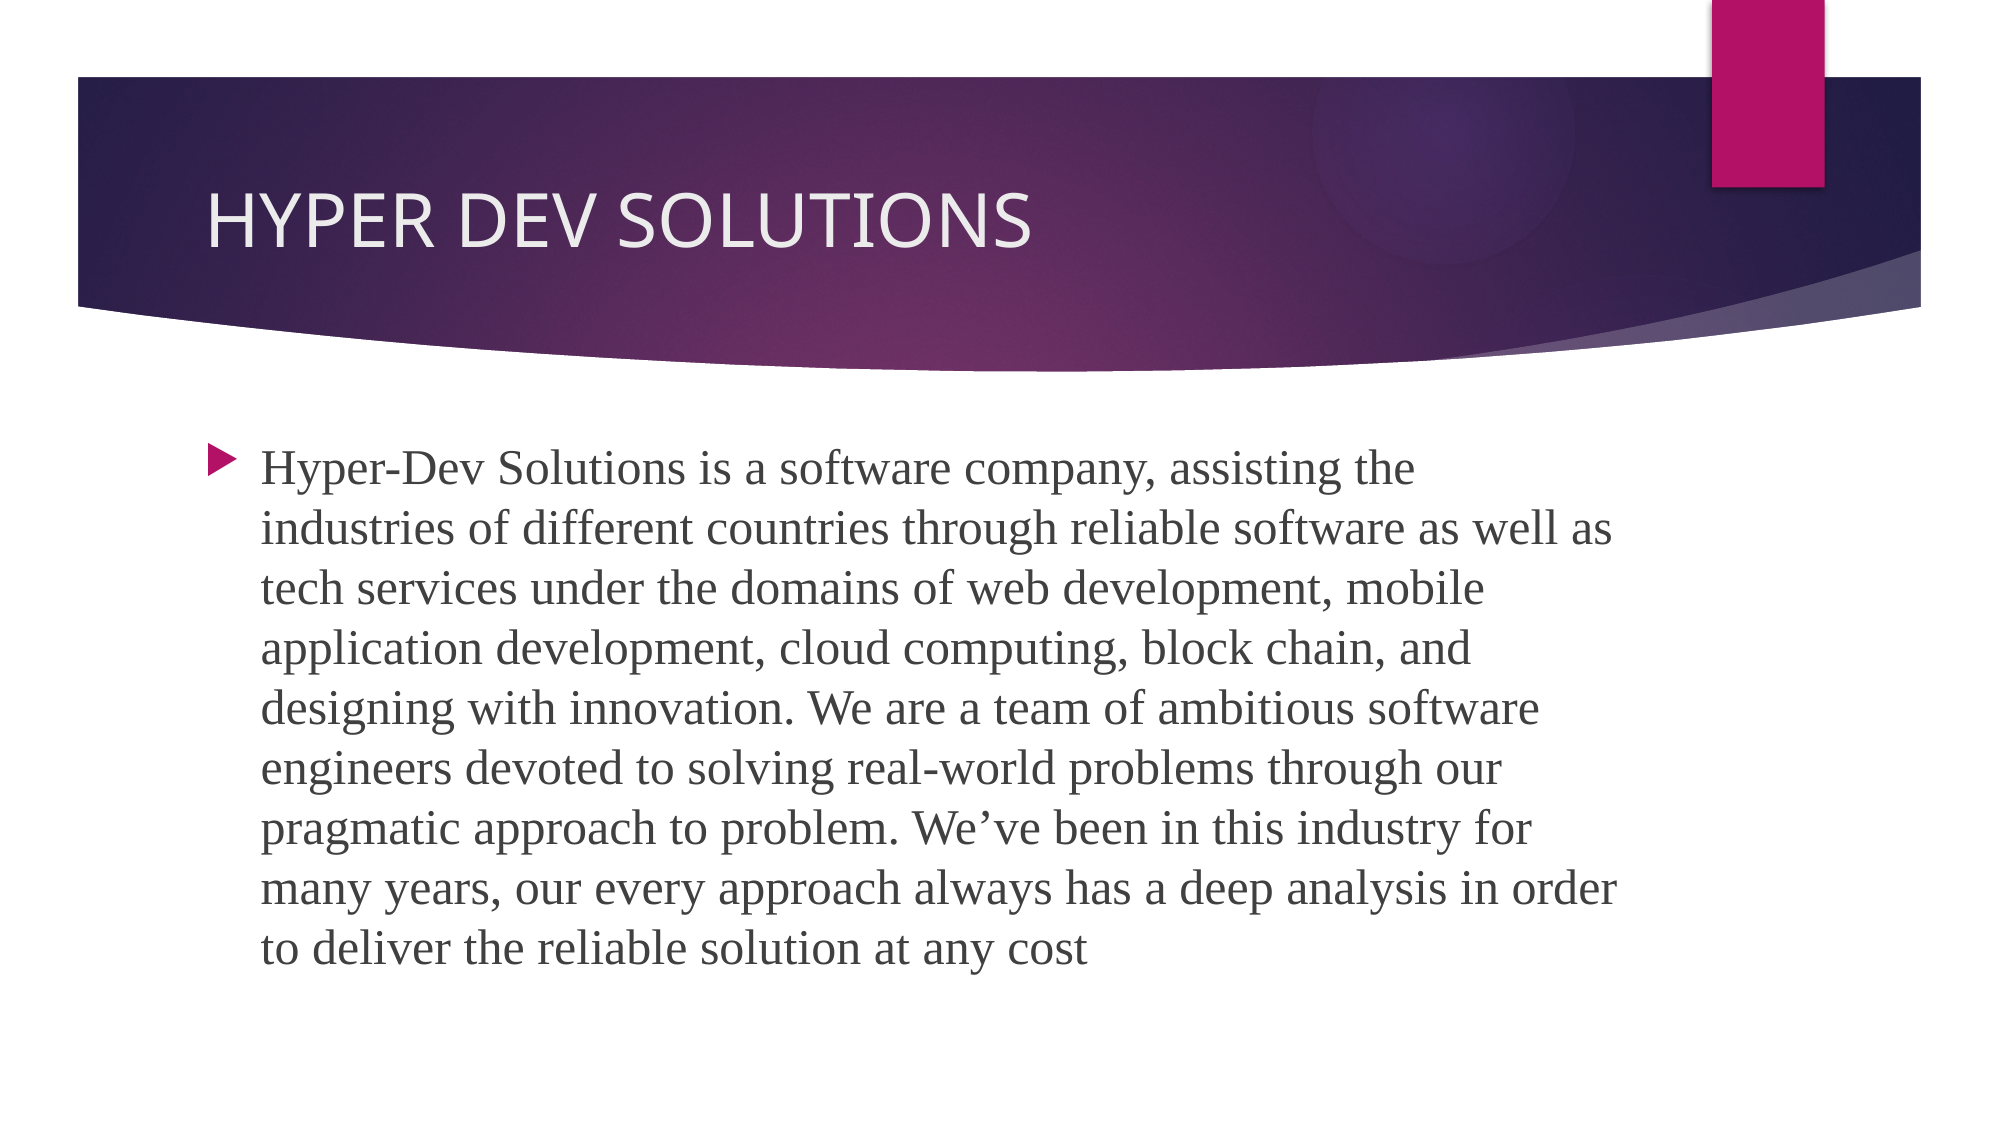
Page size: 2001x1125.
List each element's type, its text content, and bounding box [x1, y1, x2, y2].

title HYPER DEV SOLUTIONS [189, 159, 1627, 276]
list Hyper-Dev Solutions is a software company, assisting the industries of different countries through reliable software as well as tech services under the domains of web development, mobile application development, cloud computing, block chain, and designing with innovation. We are a team of ambitious software engineers devoted to solving real-world problems through our pragmatic approach to problem. We’ve been in this industry for many years, our every approach always has a deep analysis in order to deliver the reliable solution at any cost [189, 427, 1638, 988]
